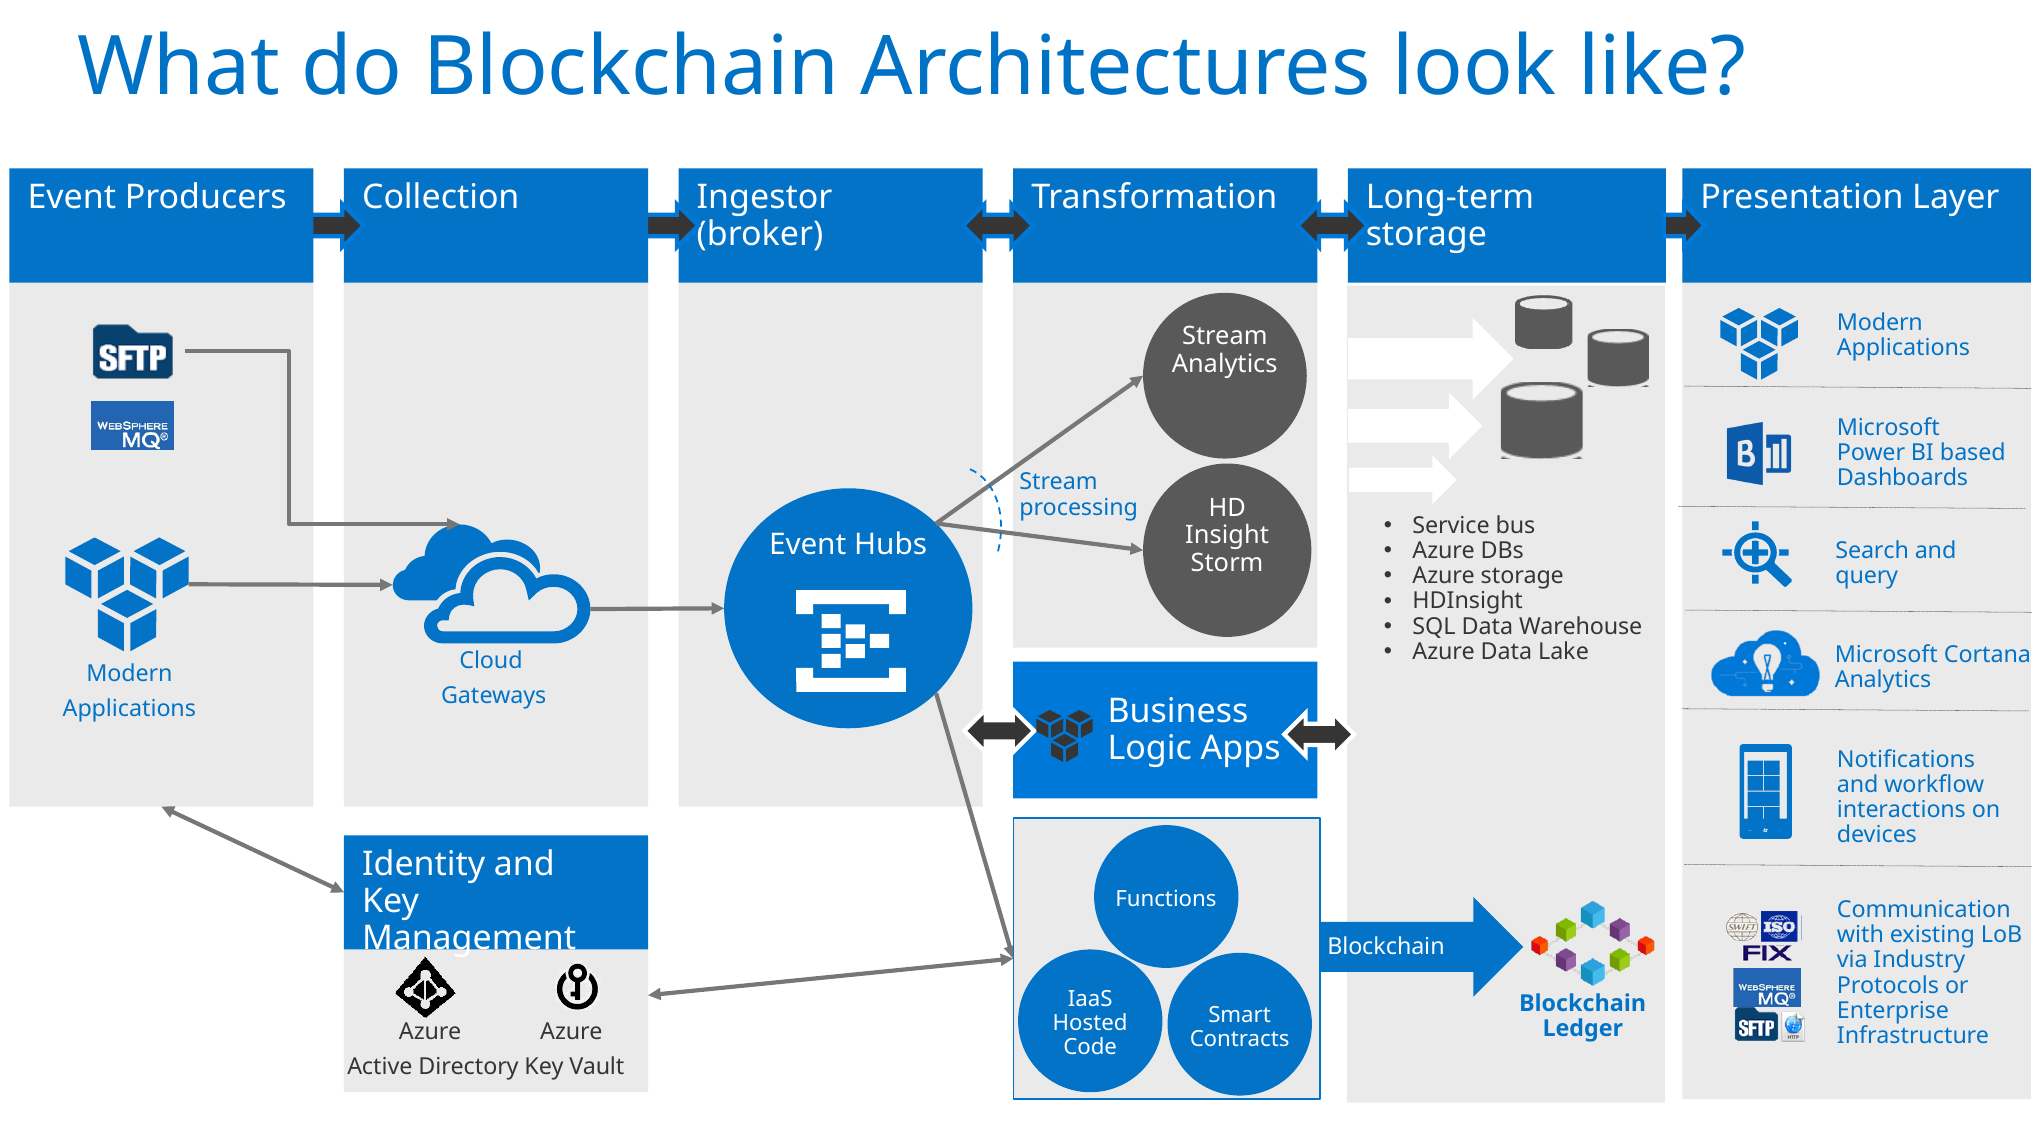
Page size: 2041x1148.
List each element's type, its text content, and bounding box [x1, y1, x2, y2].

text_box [9, 168, 2032, 1103]
text_box What do Blockchain Architectures look like? [62, 0, 1979, 155]
